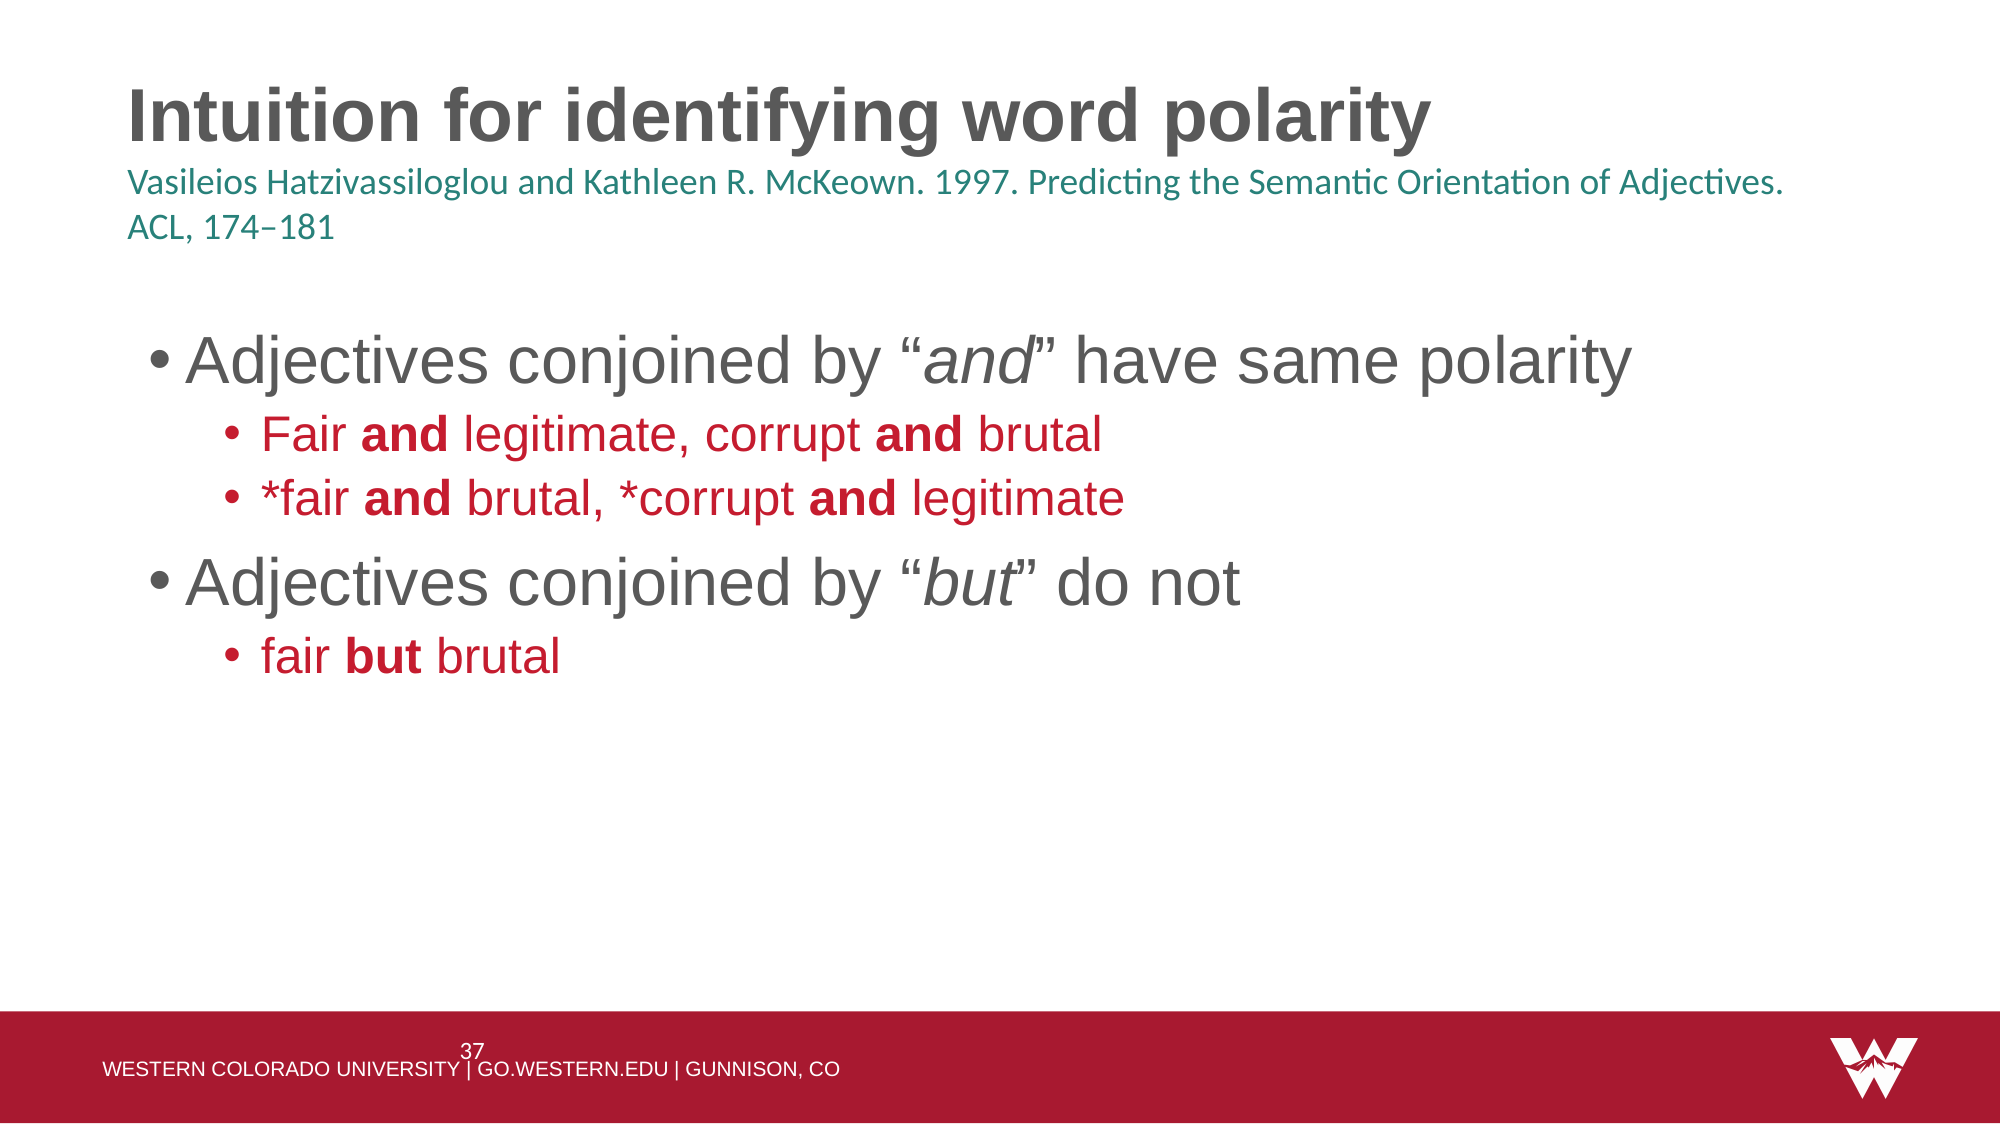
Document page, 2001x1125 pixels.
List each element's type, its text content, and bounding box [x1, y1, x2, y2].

title Intuition for identifying word polarity [112, 59, 1888, 174]
text_box Vasileios Hatzivassiloglou and Kathleen R. McKeown. 1997. Predicting the Semantic Orientation of Adjectives. ACL, 174–181 [112, 149, 1813, 255]
list Adjectives conjoined by “and” have same polarity Fair and legitimate, corrupt and brutal *fair and brutal, *corrupt and legitimate Adjectives conjoined by “but” do not fair but brutal [133, 318, 2000, 869]
picture [1830, 1038, 1918, 1099]
slide_number 37 [66, 1012, 500, 1088]
